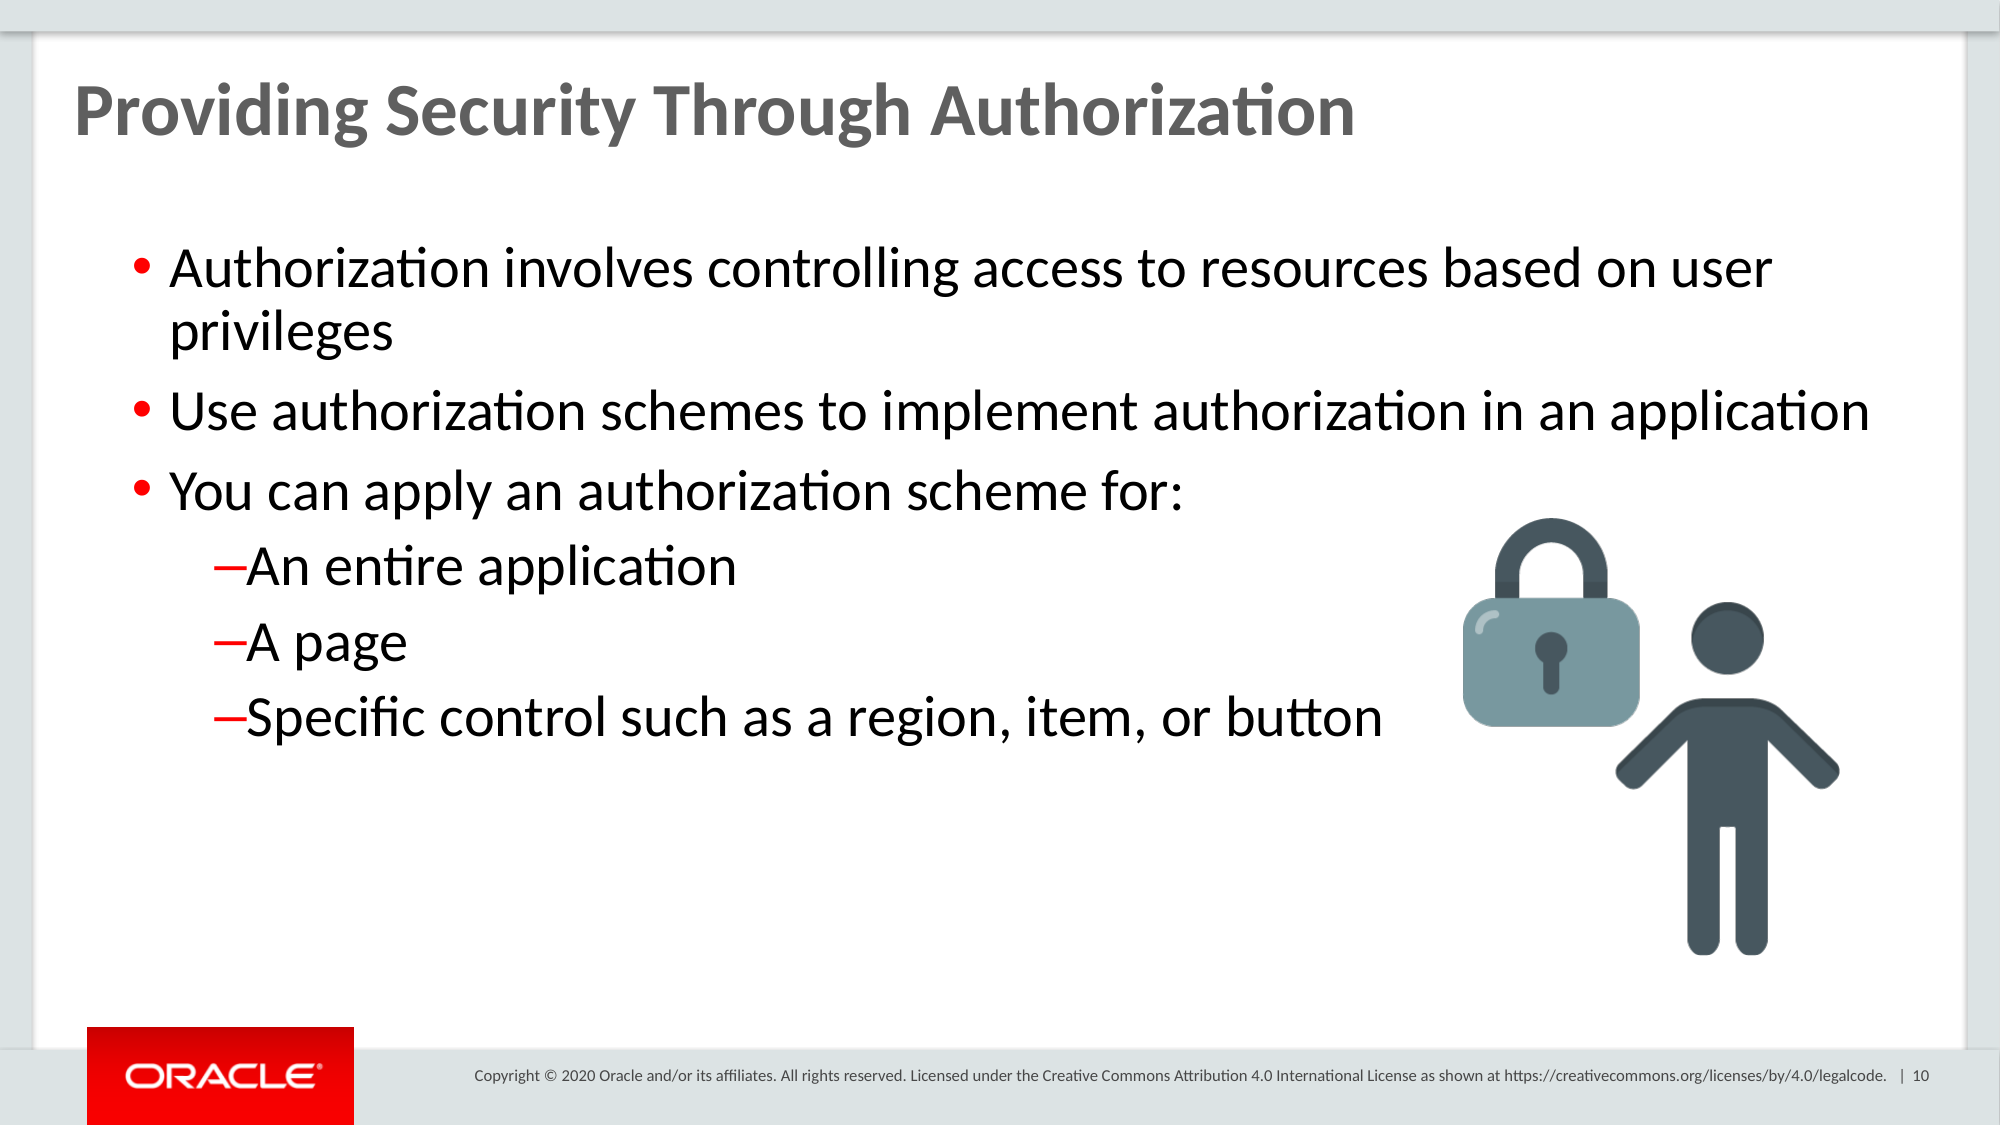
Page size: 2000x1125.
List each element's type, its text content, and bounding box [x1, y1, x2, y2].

list Authorization involves controlling access to resources based on user privileges Use authorization schemes to implement authorization in an application You can apply an authorization scheme for: An entire application A page Specific control such as a region, item, or button [87, 237, 1913, 588]
picture [87, 1027, 354, 1125]
picture [1399, 474, 1912, 988]
title Providing Security Through Authorization [74, 66, 1913, 150]
